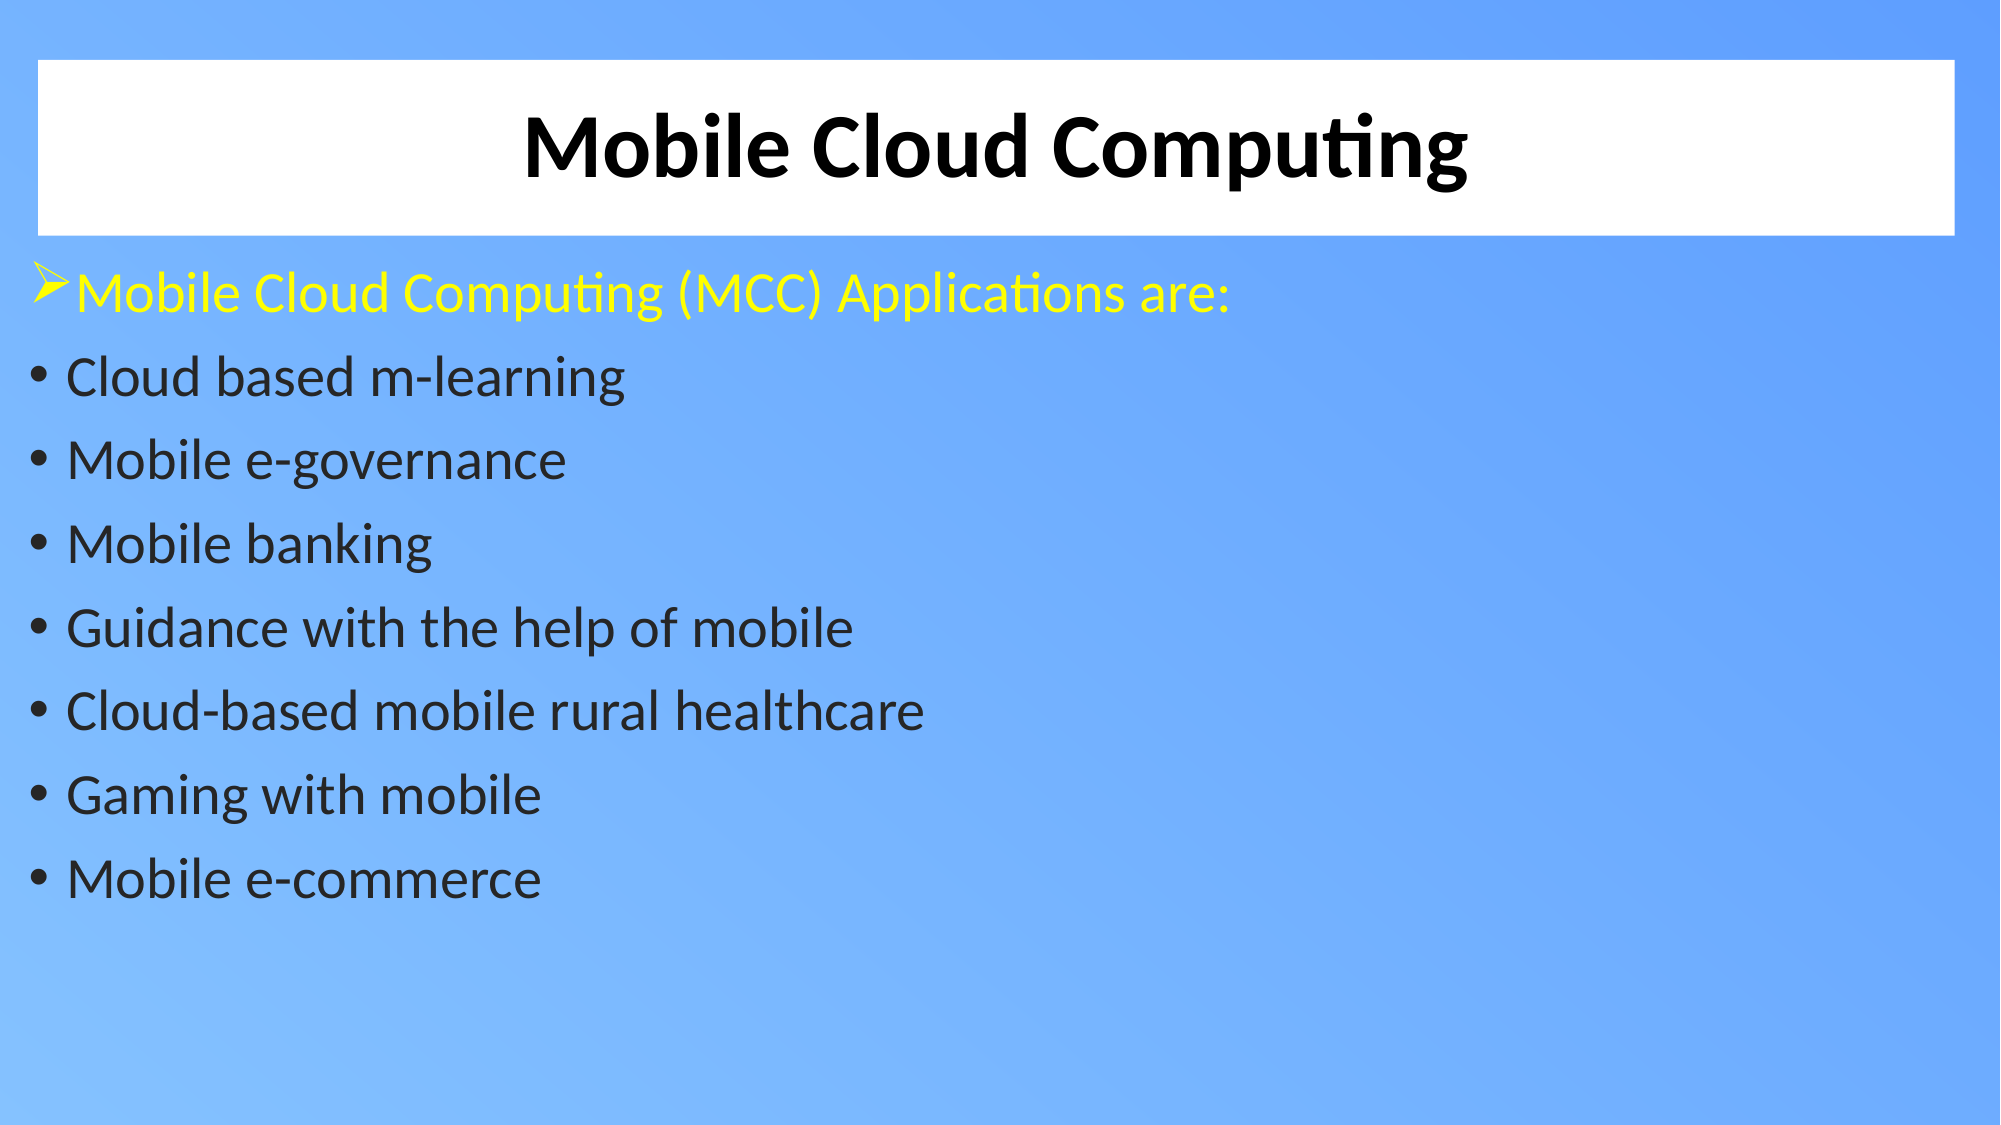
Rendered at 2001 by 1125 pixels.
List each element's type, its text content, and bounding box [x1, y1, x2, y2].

title Mobile Cloud Computing [38, 59, 1955, 236]
list Mobile Cloud Computing (MCC) Applications are: Cloud based m-learning Mobile e-governance Mobile banking Guidance with the help of mobile Cloud-based mobile rural healthcare Gaming with mobile Mobile e-commerce [13, 254, 1955, 1125]
